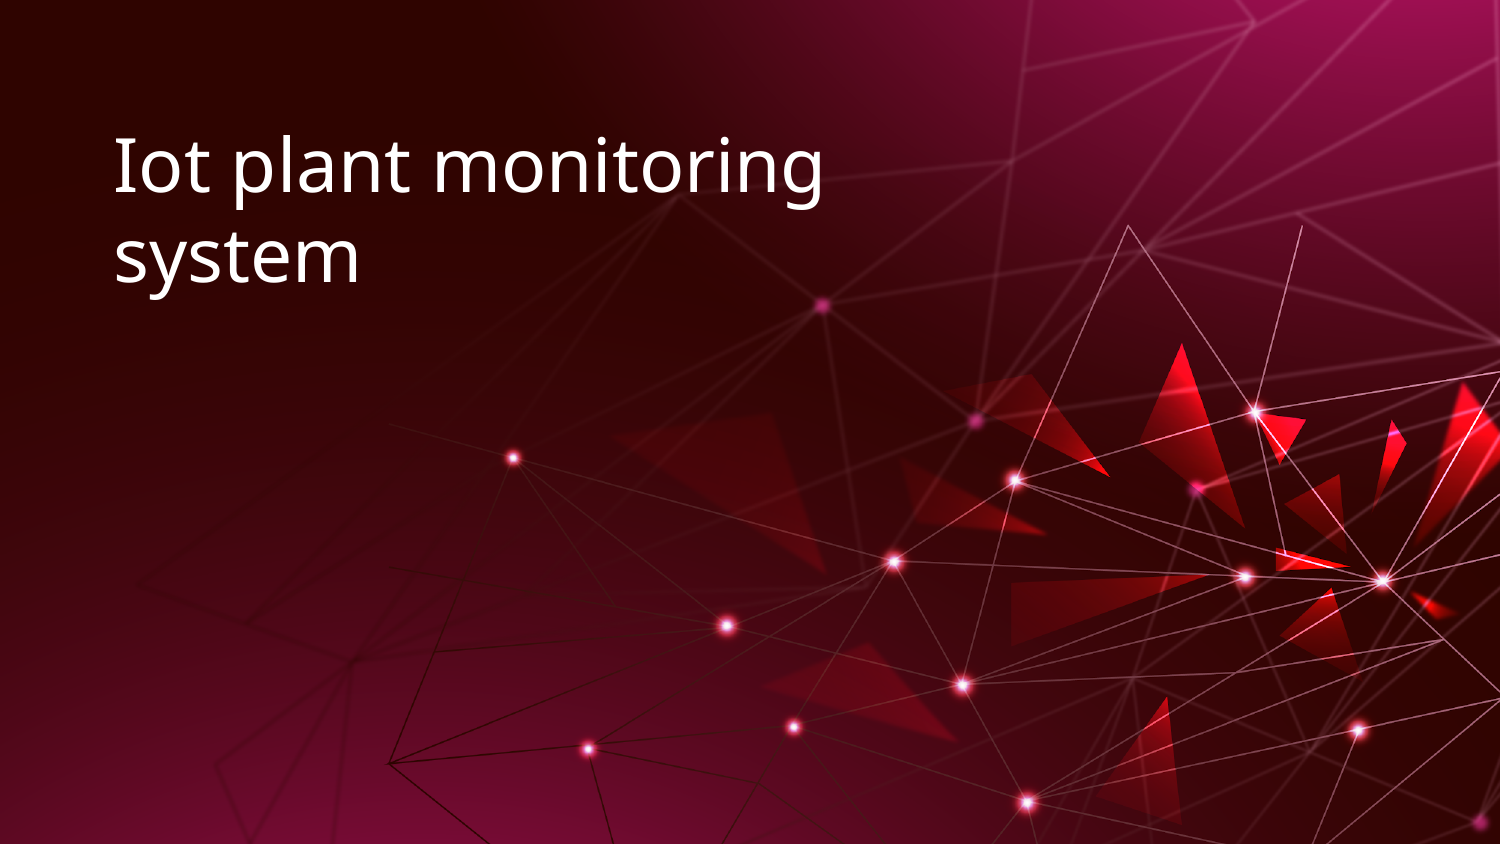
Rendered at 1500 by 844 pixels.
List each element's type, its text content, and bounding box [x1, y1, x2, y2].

picture [0, 0, 1500, 844]
title Iot plant monitoring system [98, 102, 1052, 433]
